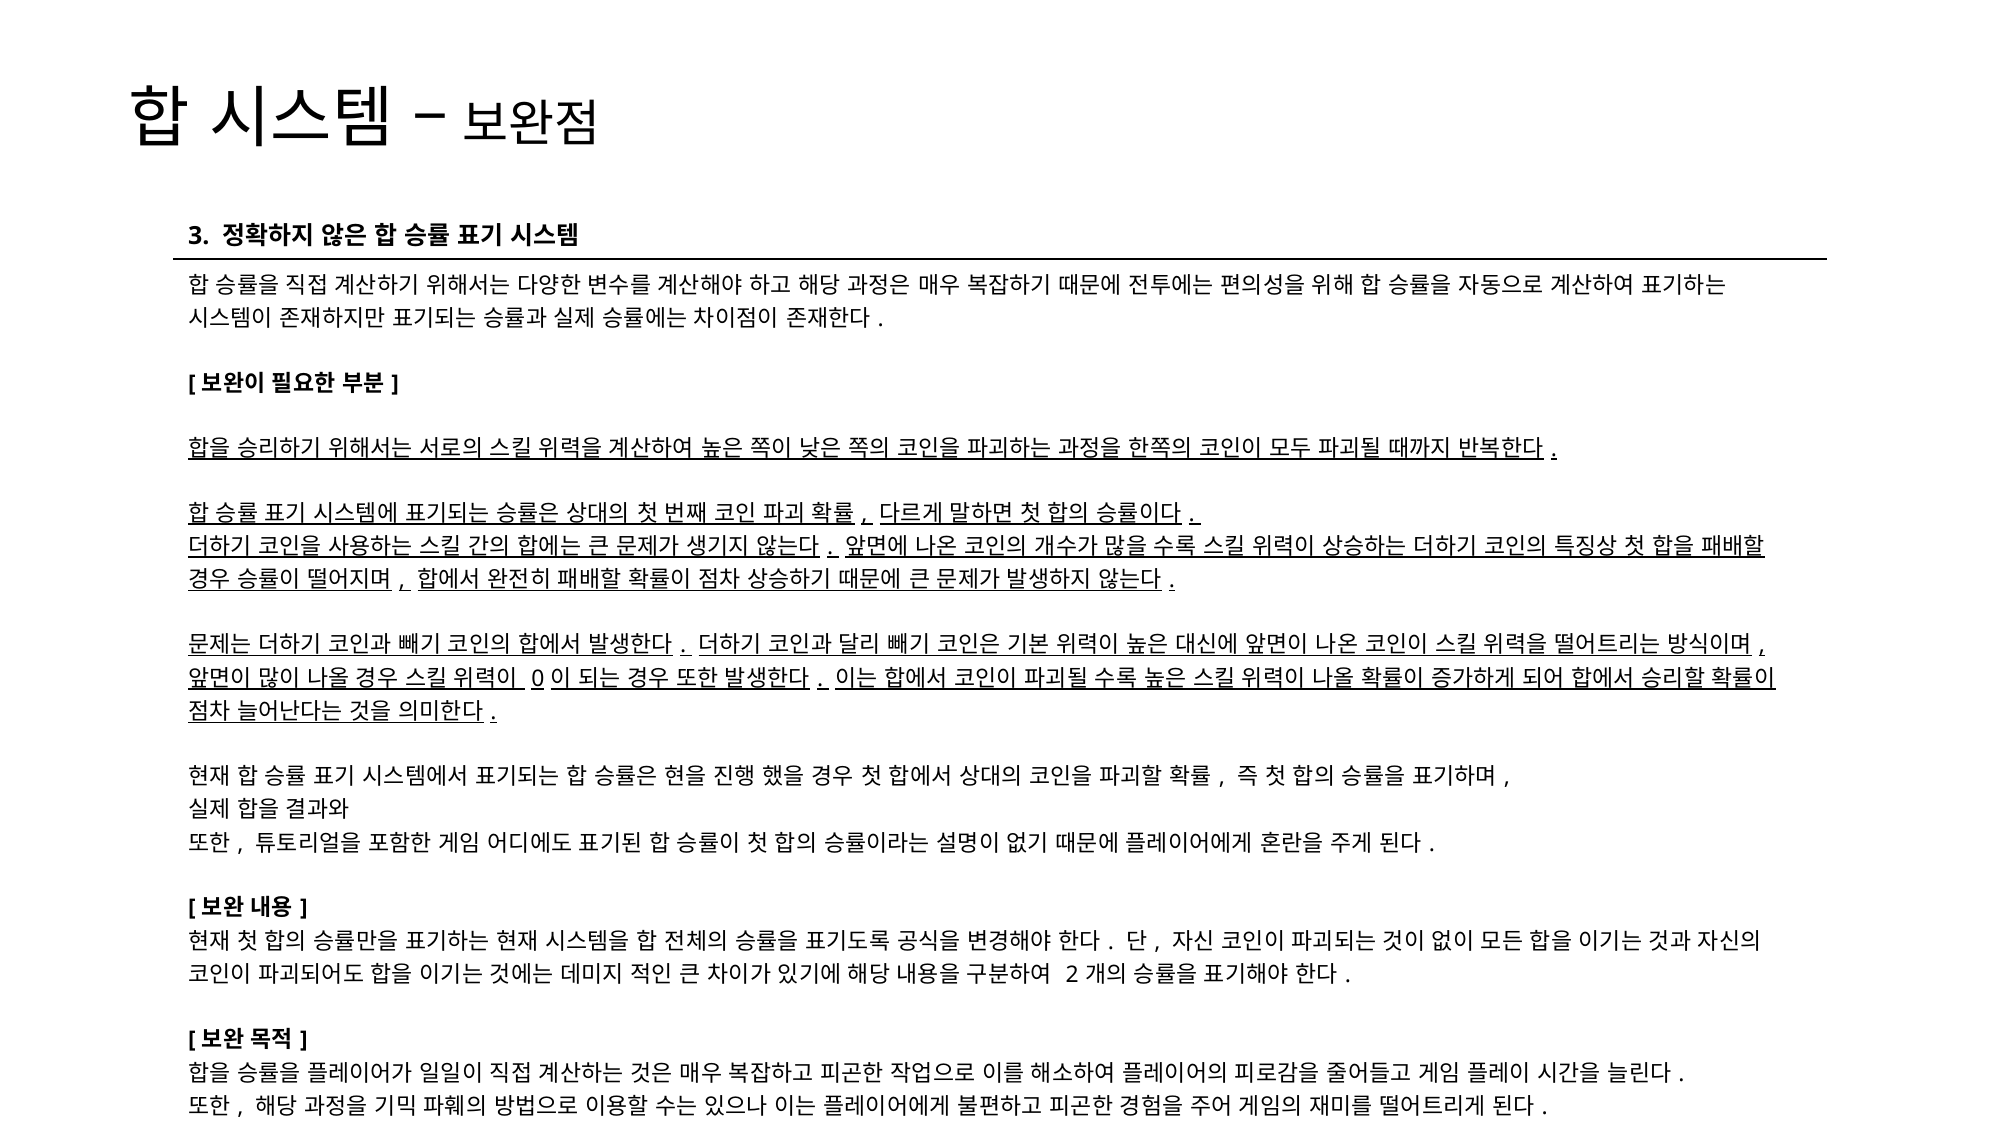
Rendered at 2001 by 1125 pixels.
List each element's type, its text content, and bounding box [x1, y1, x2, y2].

text_box 합 시스템 – 보완점 [113, 63, 1886, 167]
table_cell 합 승률을 직접 계산하기 위해서는 다양한 변수를 계산해야 하고 해당 과정은 매우 복잡하기 때문에 전투에는 편의성을 위해 합 승률을 자동으로 계산하여 표기하는 시스템이 존재하지만 표기되는 승률과 실제 승률에는 차이점이 존재한다. [보완이 필요한 부분] 합을 승리하기 위해서는 서로의 스킬 위력을 계산하여 높은 쪽이 낮은 쪽의 코인을 파괴하는 과정을 한쪽의 코인이 모두 파괴될 때까지 반복한다. 합 승률 표기 시스템에 표기되는 승률은 상대의 첫 번째 코인 파괴 확률, 다르게 말하면 첫 합의 승률이다. 더하기 코인을 사용하는 스킬 간의 합에는 큰 문제가 생기지 않는다. 앞면에 나온 코인의 개수가 많을 수록 스킬 위력이 상승하는 더하기 코인의 특징상 첫 합을 패배할 경우 승률이 떨어지며, 합에서 완전히 패배할 확률이 점차 상승하기 때문에 큰 문제가 발생하지 않는다. 문제는 더하기 코인과 빼기 코인의 합에서 발생한다. 더하기 코인과 달리 빼기 코인은 기본 위력이 높은 대신에 앞면이 나온 코인이 스킬 위력을 떨어트리는 방식이며, 앞면이 많이 나올 경우 스킬 위력이 0이 되는 경우 또한 발생한다. 이는 합에서 코인이 파괴될 수록 높은 스킬 위력이 나올 확률이 증가하게 되어 합에서 승리할 확률이 점차 늘어난다는 것을 의미한다. 현재 합 승률 표기 시스템에서 표기되는 합 승률은 현을 진행 했을 경우 첫 합에서 상대의 코인을 파괴할 확률, 즉 첫 합의 승률을 표기하며, 실제 합을 결과와 또한, 튜토리얼을 포함한 게임 어디에도 표기된 합 승률이 첫 합의 승률이라는 설명이 없기 때문에 플레이어에게 혼란을 주게 된다. [보완 내용] 현재 첫 합의 승률만을 표기하는 현재 시스템을 합 전체의 승률을 표기도록 공식을 변경해야 한다. 단, 자신 코인이 파괴되는 것이 없이 모든 합을 이기는 것과 자신의 코인이 파괴되어도 합을 이기는 것에는 데미지 적인 큰 차이가 있기에 해당 내용을 구분하여 2개의 승률을 표기해야 한다. [보완 목적] 합을 승률을 플레이어가 일일이 직접 계산하는 것은 매우 복잡하고 피곤한 작업으로 이를 해소하여 플레이어의 피로감을 줄어들고 게임 플레이 시간을 늘린다. 또한, 해당 과정을 기믹 파훼의 방법으로 이용할 수는 있으나 이는 플레이어에게 불편하고 피곤한 경험을 주어 게임의 재미를 떨어트리게 된다. [173, 260, 1827, 1125]
table_header 3. 정확하지 않은 합 승률 표기 시스템 [173, 208, 1827, 258]
